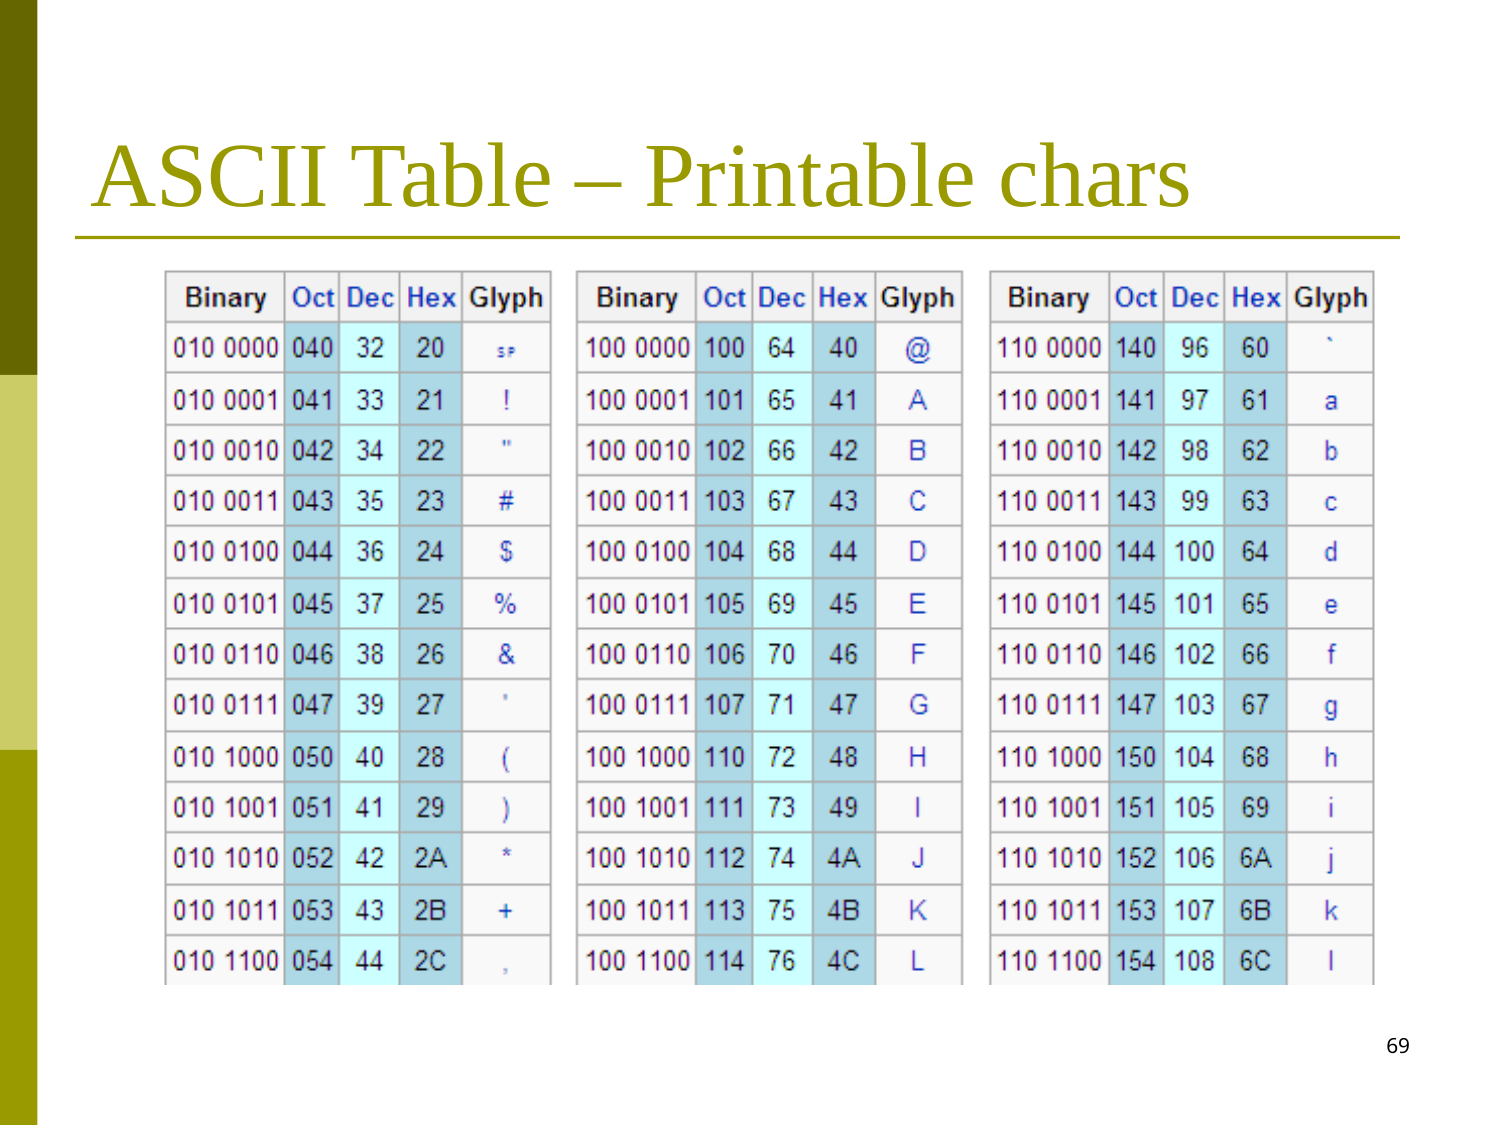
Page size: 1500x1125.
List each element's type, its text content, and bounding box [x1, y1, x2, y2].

slide_number 69 [1074, 1024, 1426, 1101]
title ASCII Table – Printable chars [75, 45, 1425, 233]
picture [159, 266, 1377, 985]
